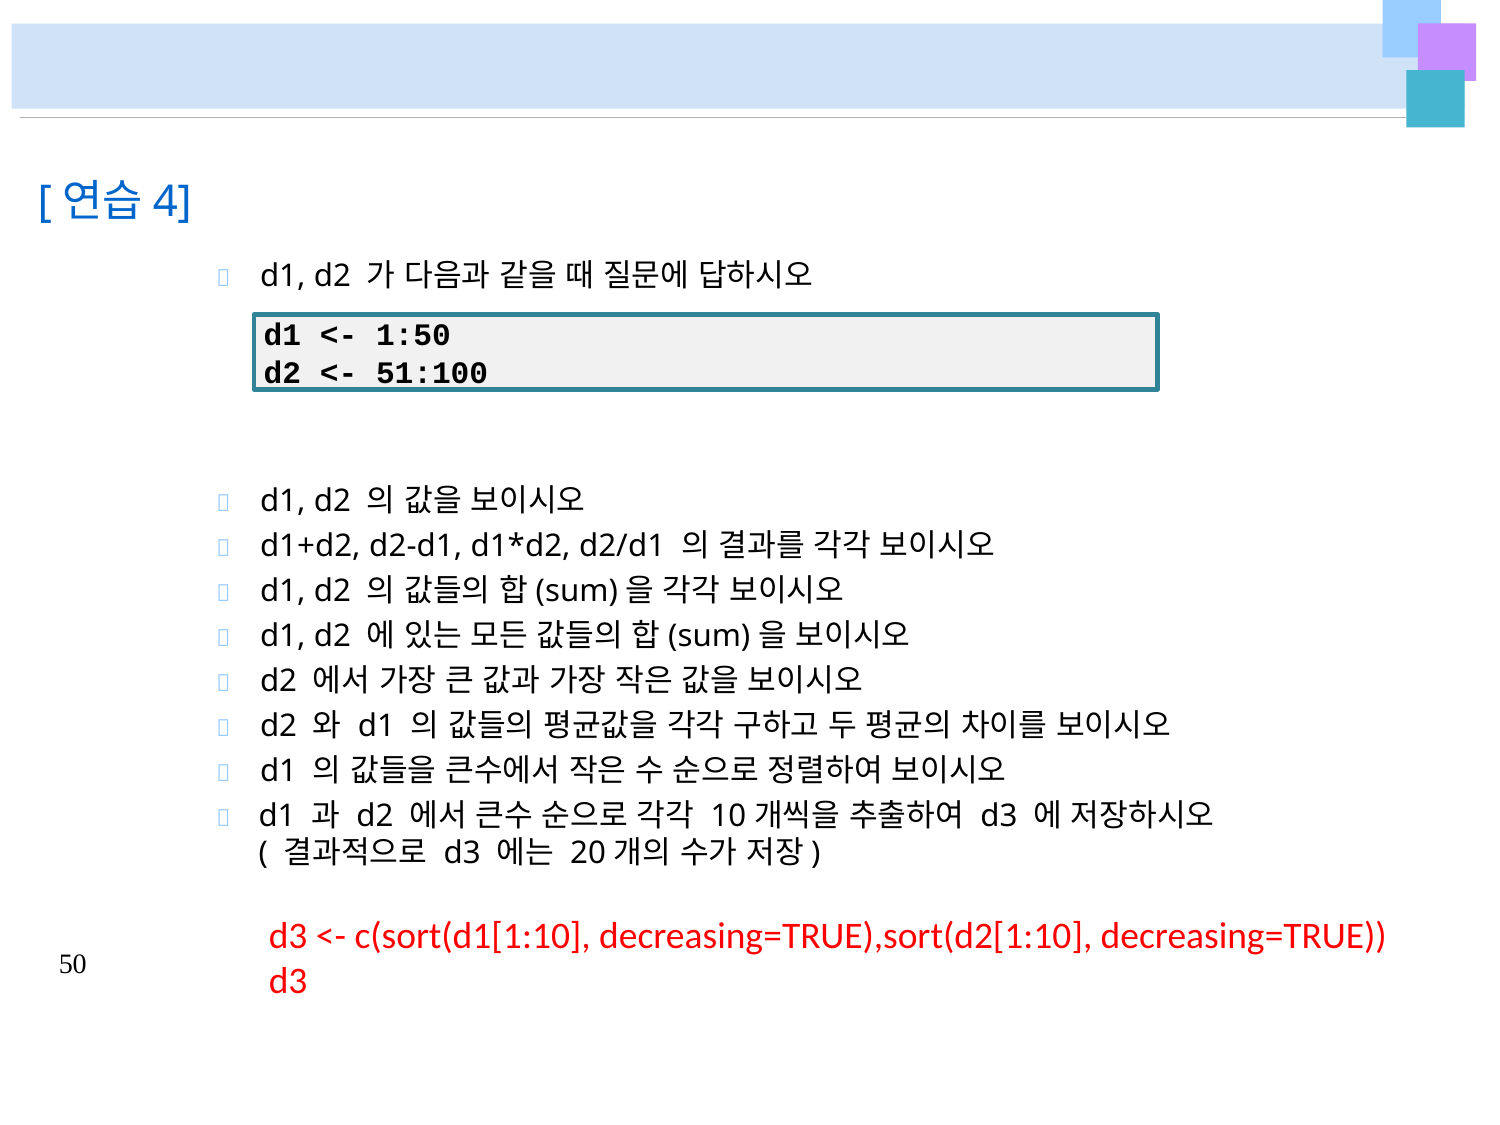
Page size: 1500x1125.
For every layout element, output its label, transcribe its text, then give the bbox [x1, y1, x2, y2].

slide_number 50 [55, 945, 90, 1125]
text_box  d1, d2 의 값을 보이시오  d1+d2, d2-d1, d1*d2, d2/d1 의 결과를 각각 보이시오  d1, d2 의 값들의 합(sum)을 각각 보이시오  d1, d2 에 있는 모든 값들의 합(sum)을 보이시오  d2 에서 가장 큰 값과 가장 작은 값을 보이시오  d2 와 d1 의 값들의 평균값을 각각 구하고 두 평균의 차이를 보이시오  d1 의 값들을 큰수에서 작은 수 순으로 정렬하여 보이시오  d1 과 d2 에서 큰수 순으로 각각 10개씩을 추출하여 d3 에 저장하시오 ( 결과적으로 d3 에는 20개의 수가 저장) [214, 480, 1262, 870]
text_box d3 <- c(sort(d1[1:10], decreasing=TRUE),sort(d2[1:10], decreasing=TRUE)) d3 [253, 904, 1480, 1009]
text_box d1 <- 1:50 d2 <- 51:100 [253, 314, 1158, 390]
text_box  d1, d2 가 다음과 같을 때 질문에 답하시오 [214, 255, 854, 293]
title [연습4] [36, 172, 1089, 361]
